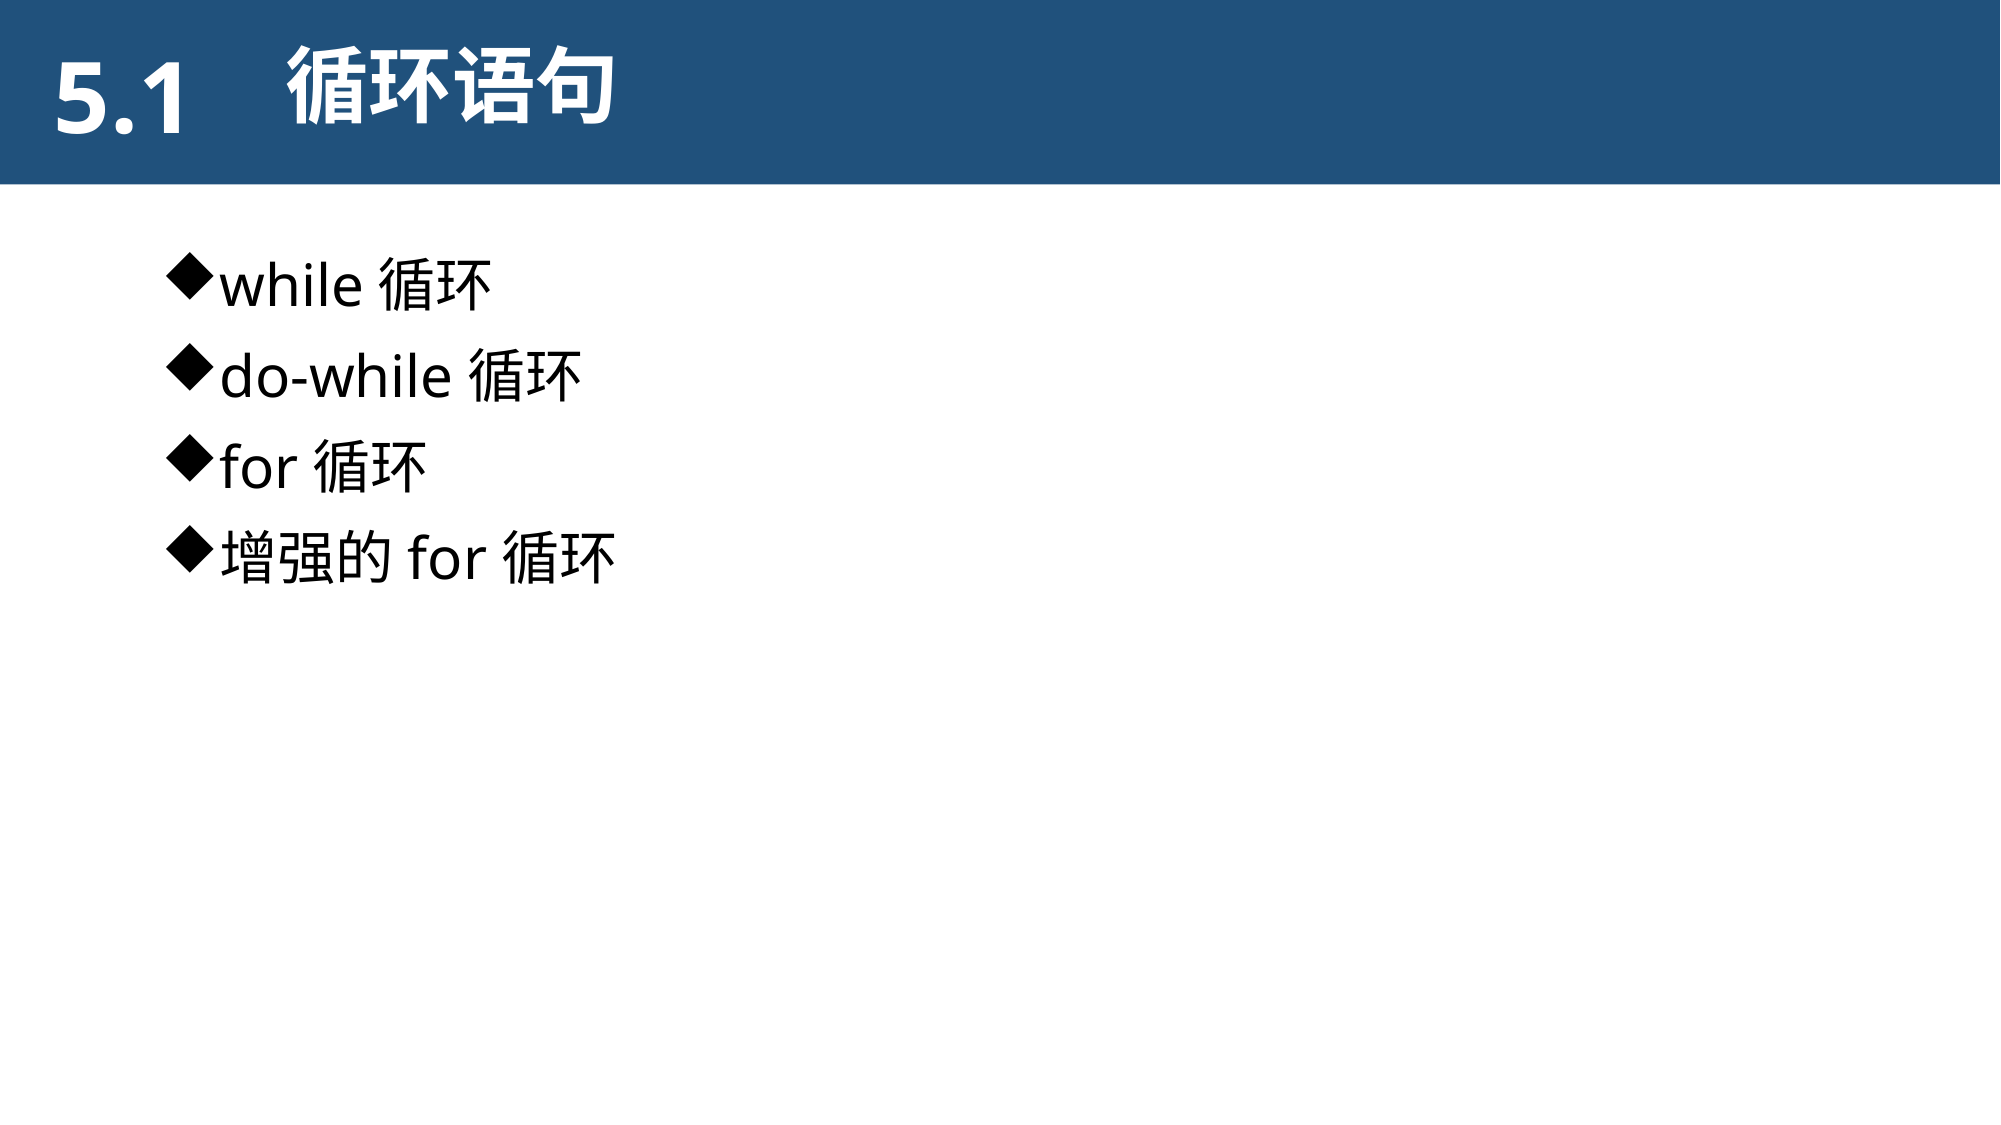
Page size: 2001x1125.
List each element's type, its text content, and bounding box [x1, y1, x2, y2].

list 5.1 [38, 28, 244, 166]
text_box while循环 do-while循环 for循环 增强的for循环 [146, 220, 1459, 988]
list 循环语句 [270, 36, 1484, 119]
